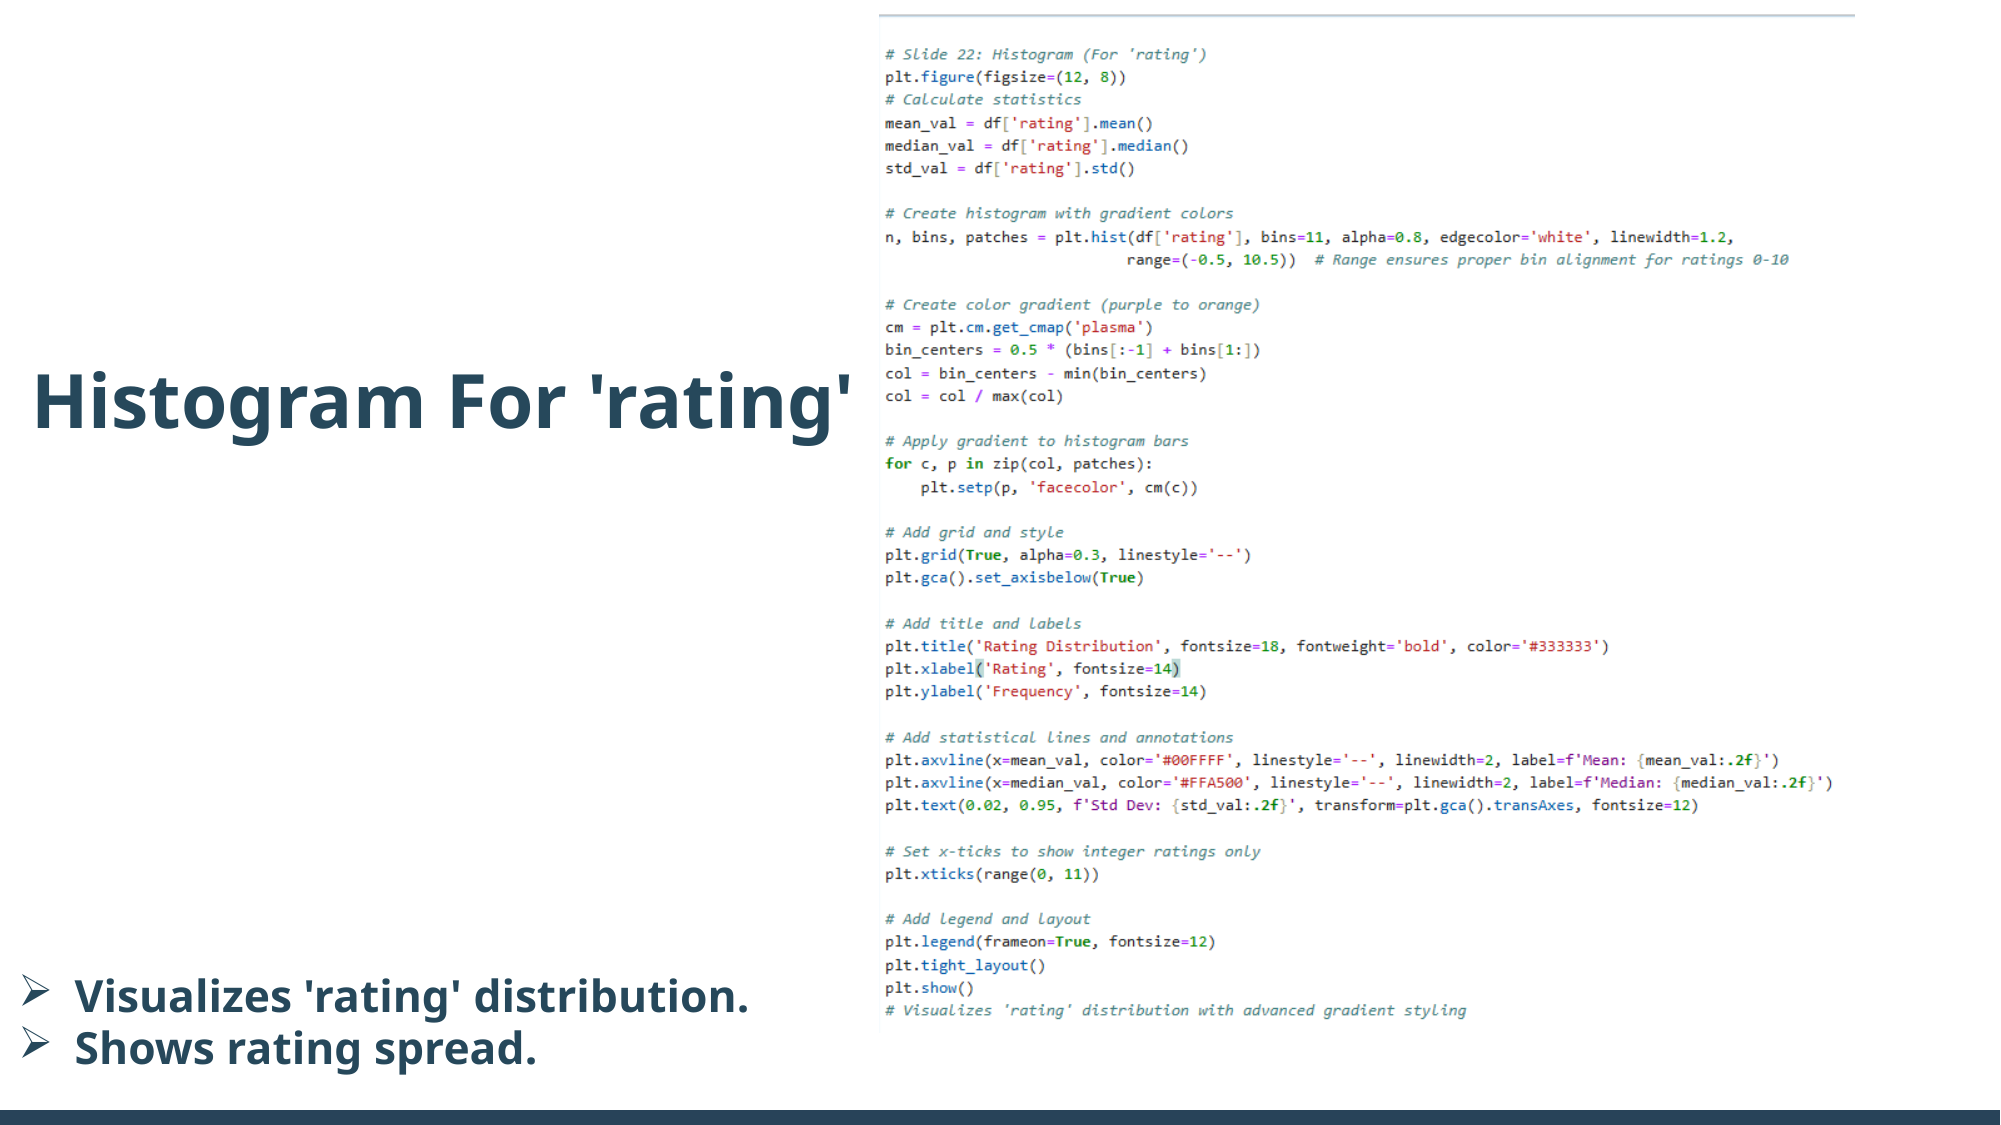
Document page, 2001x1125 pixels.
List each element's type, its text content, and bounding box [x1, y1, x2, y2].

text_box Visualizes 'rating' distribution. Shows rating spread. [3, 963, 766, 1082]
picture [879, 12, 1855, 1033]
text_box Histogram For 'rating' [31, 359, 879, 447]
